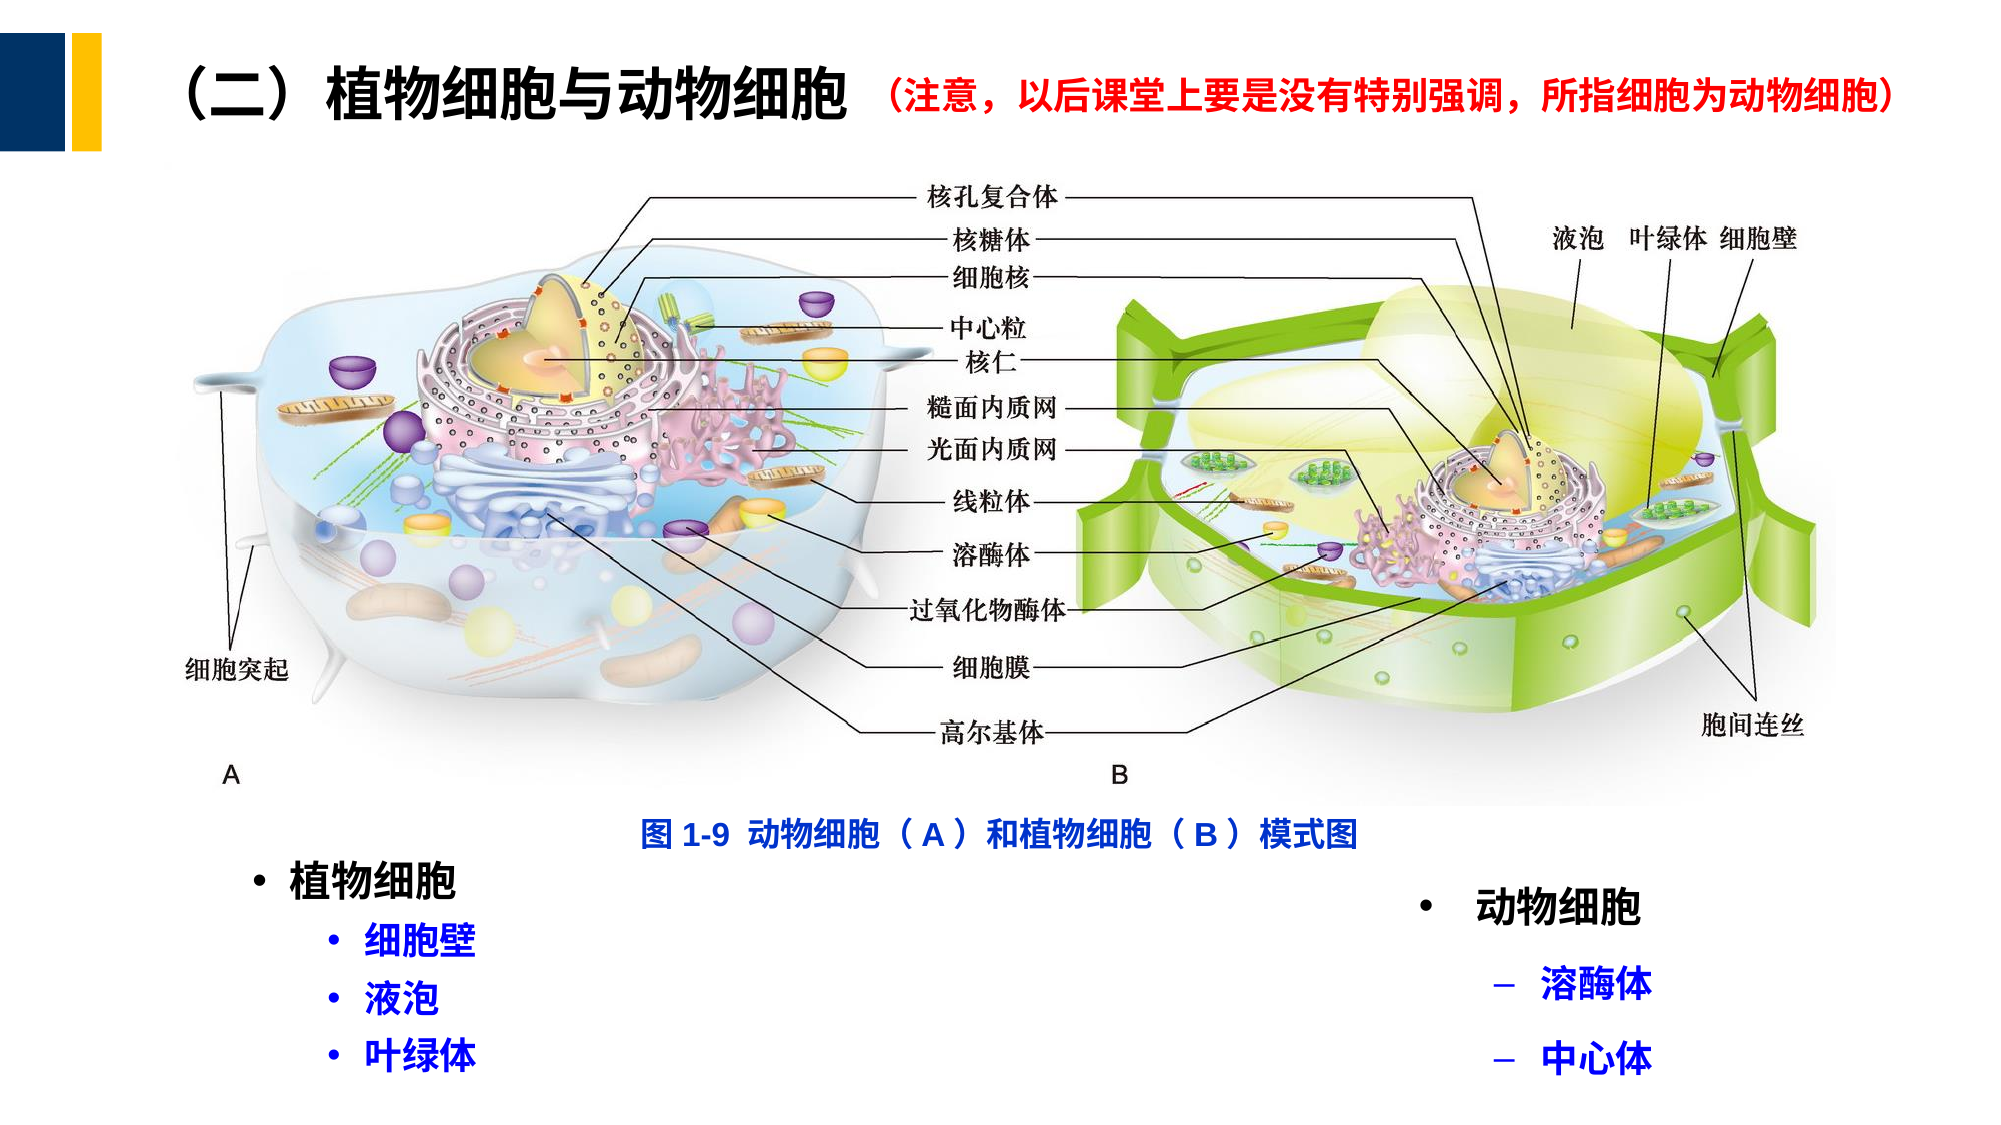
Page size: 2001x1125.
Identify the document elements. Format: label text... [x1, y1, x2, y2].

title （二）植物细胞与动物细胞 [135, 33, 1950, 152]
picture [164, 146, 1836, 806]
text_box 动物细胞 溶酶体 中心体 [1404, 848, 1950, 1125]
text_box （注意，以后课堂上要是没有特别强调，所指细胞为动物细胞） [851, 64, 1932, 125]
text_box 图1-9 动物细胞（A）和植物细胞（B）模式图 [626, 806, 1374, 861]
text_box 植物细胞 细胞壁 液泡 叶绿体 [237, 847, 783, 1125]
